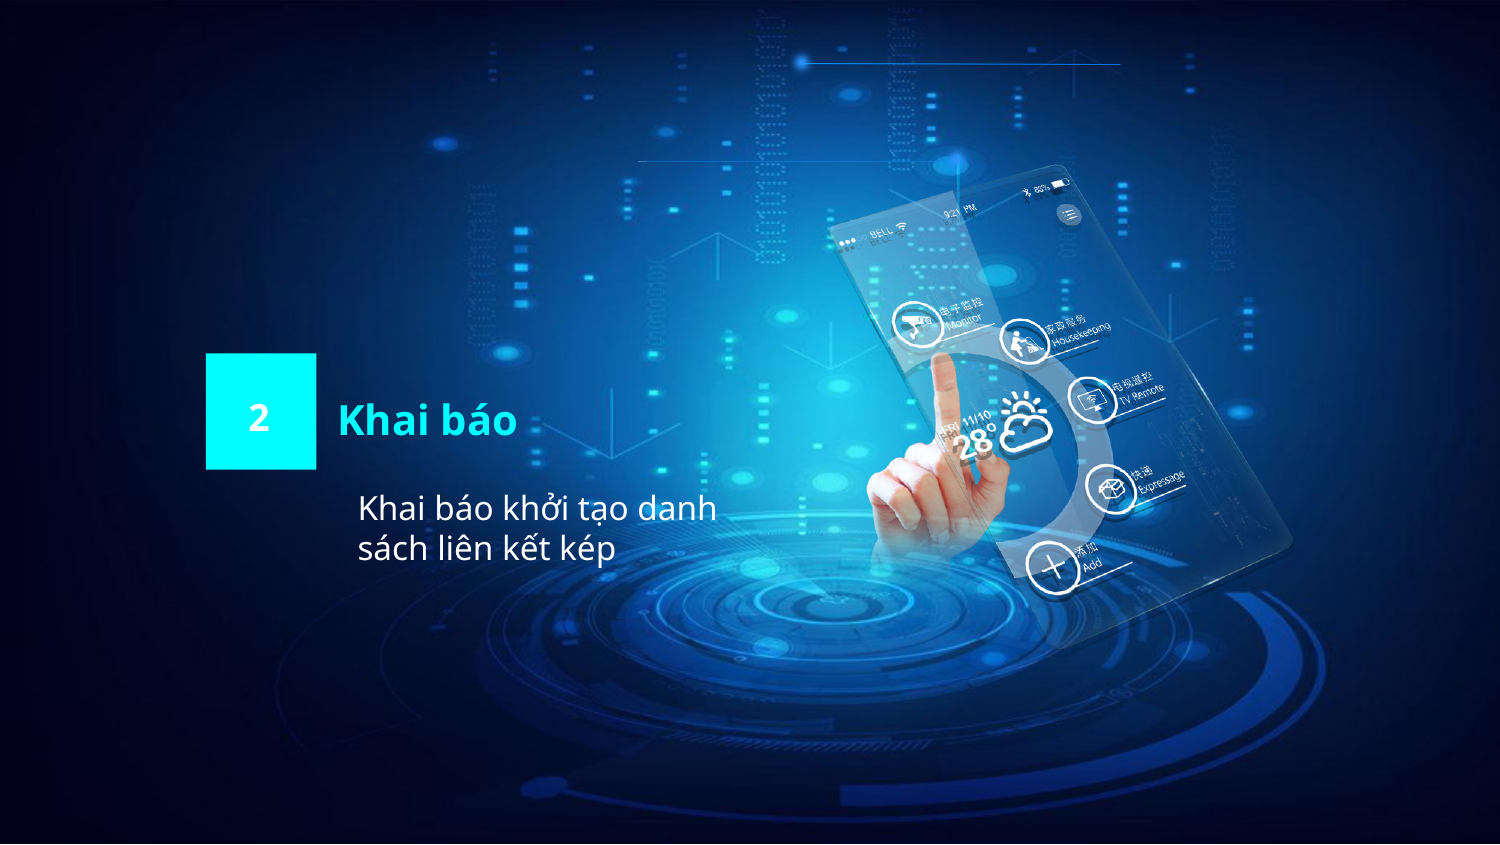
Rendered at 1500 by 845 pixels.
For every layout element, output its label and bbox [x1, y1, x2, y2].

text_box [205, 353, 317, 470]
picture [0, 0, 1500, 844]
